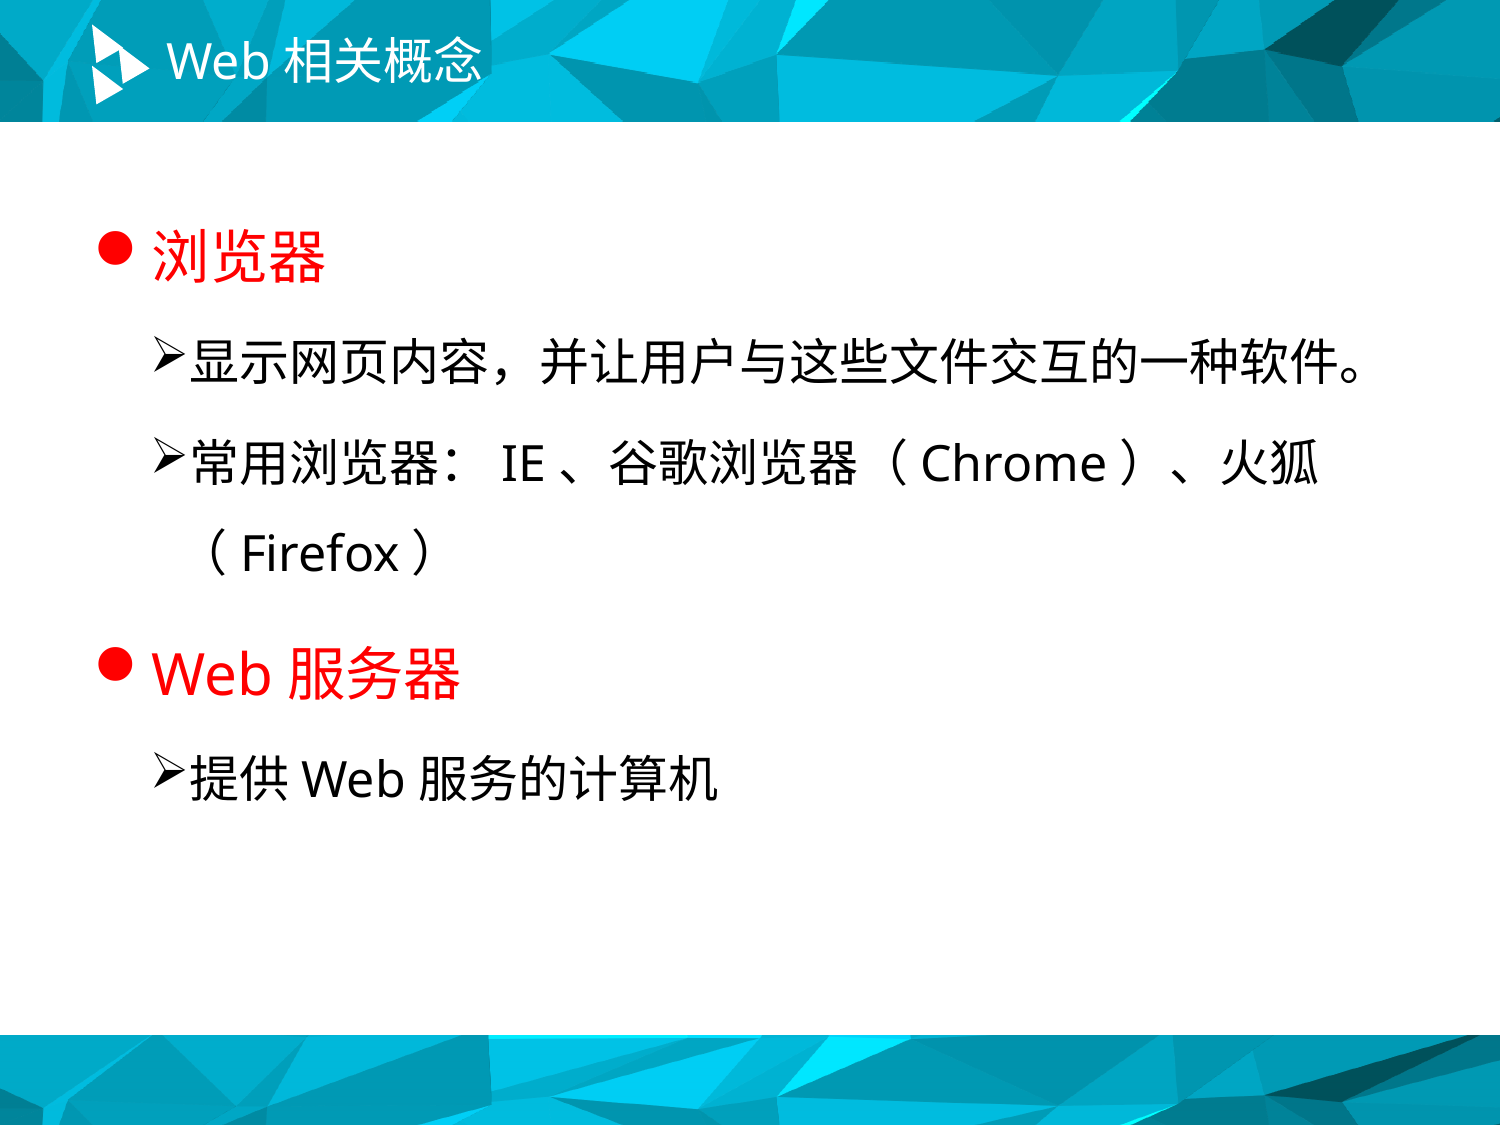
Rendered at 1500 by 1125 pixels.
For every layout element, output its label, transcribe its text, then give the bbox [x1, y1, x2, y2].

picture [0, 0, 1500, 122]
title Web相关概念 [151, 11, 1446, 115]
picture [0, 1035, 1500, 1125]
list 浏览器 显示网页内容，并让用户与这些文件交互的一种软件。 常用浏览器：IE、谷歌浏览器（Chrome）、火狐（Firefox） Web服务器 提供Web服务的计算机 [78, 178, 1446, 978]
